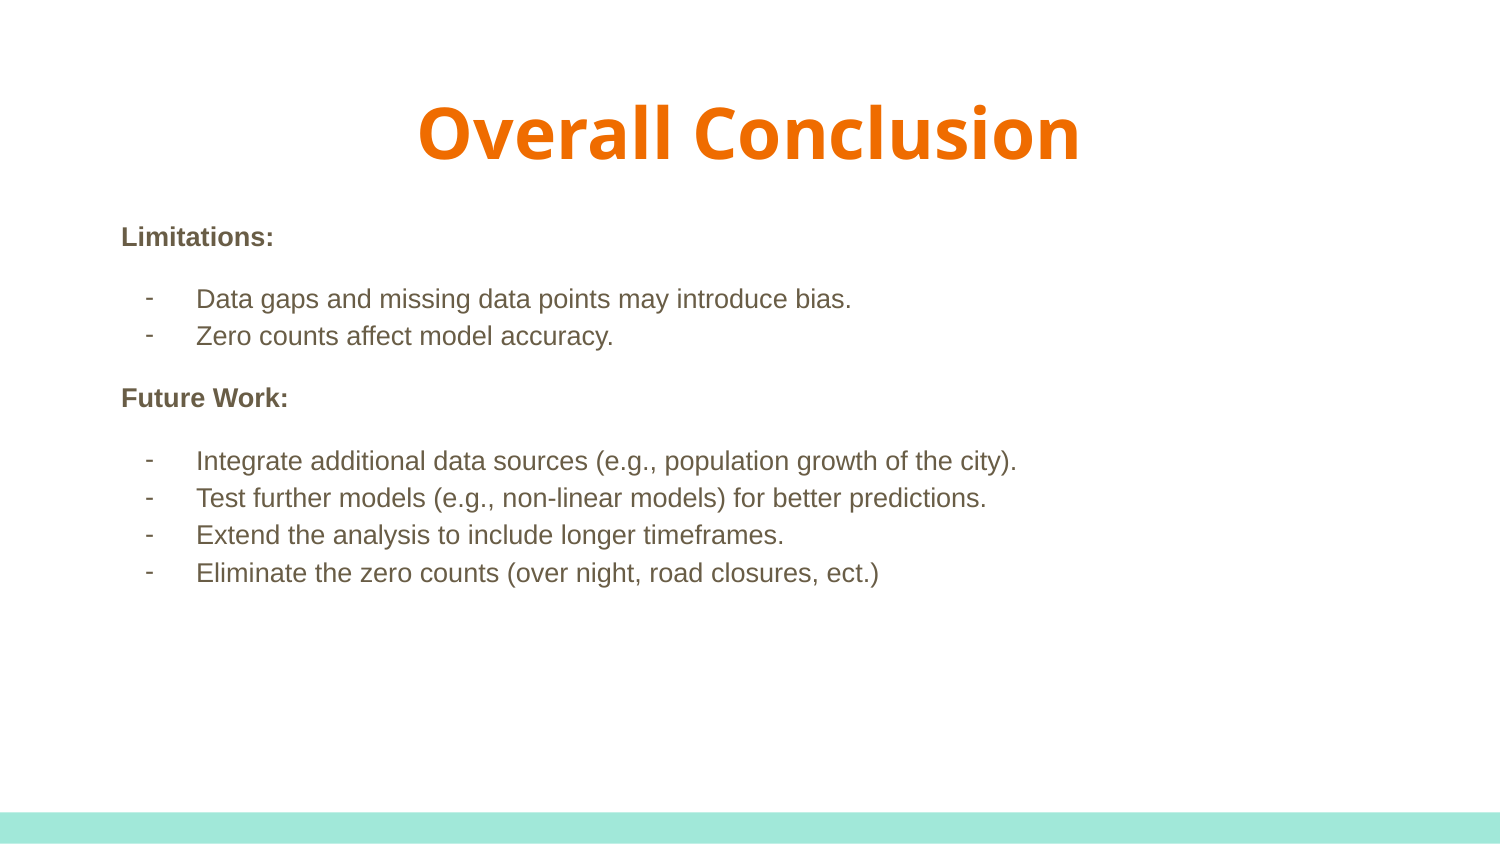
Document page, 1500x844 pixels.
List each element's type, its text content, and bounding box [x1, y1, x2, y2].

text_box [0, 812, 1500, 844]
title Overall Conclusion [51, 72, 1449, 189]
text_box Limitations: Data gaps and missing data points may introduce bias. Zero counts affect model accuracy. Future Work: Integrate additional data sources (e.g., population growth of the city). Test further models (e.g., non-linear models) for better predictions. Extend the analysis to include longer timeframes. Eliminate the zero counts (over night, road closures, ect.) [106, 199, 1396, 671]
